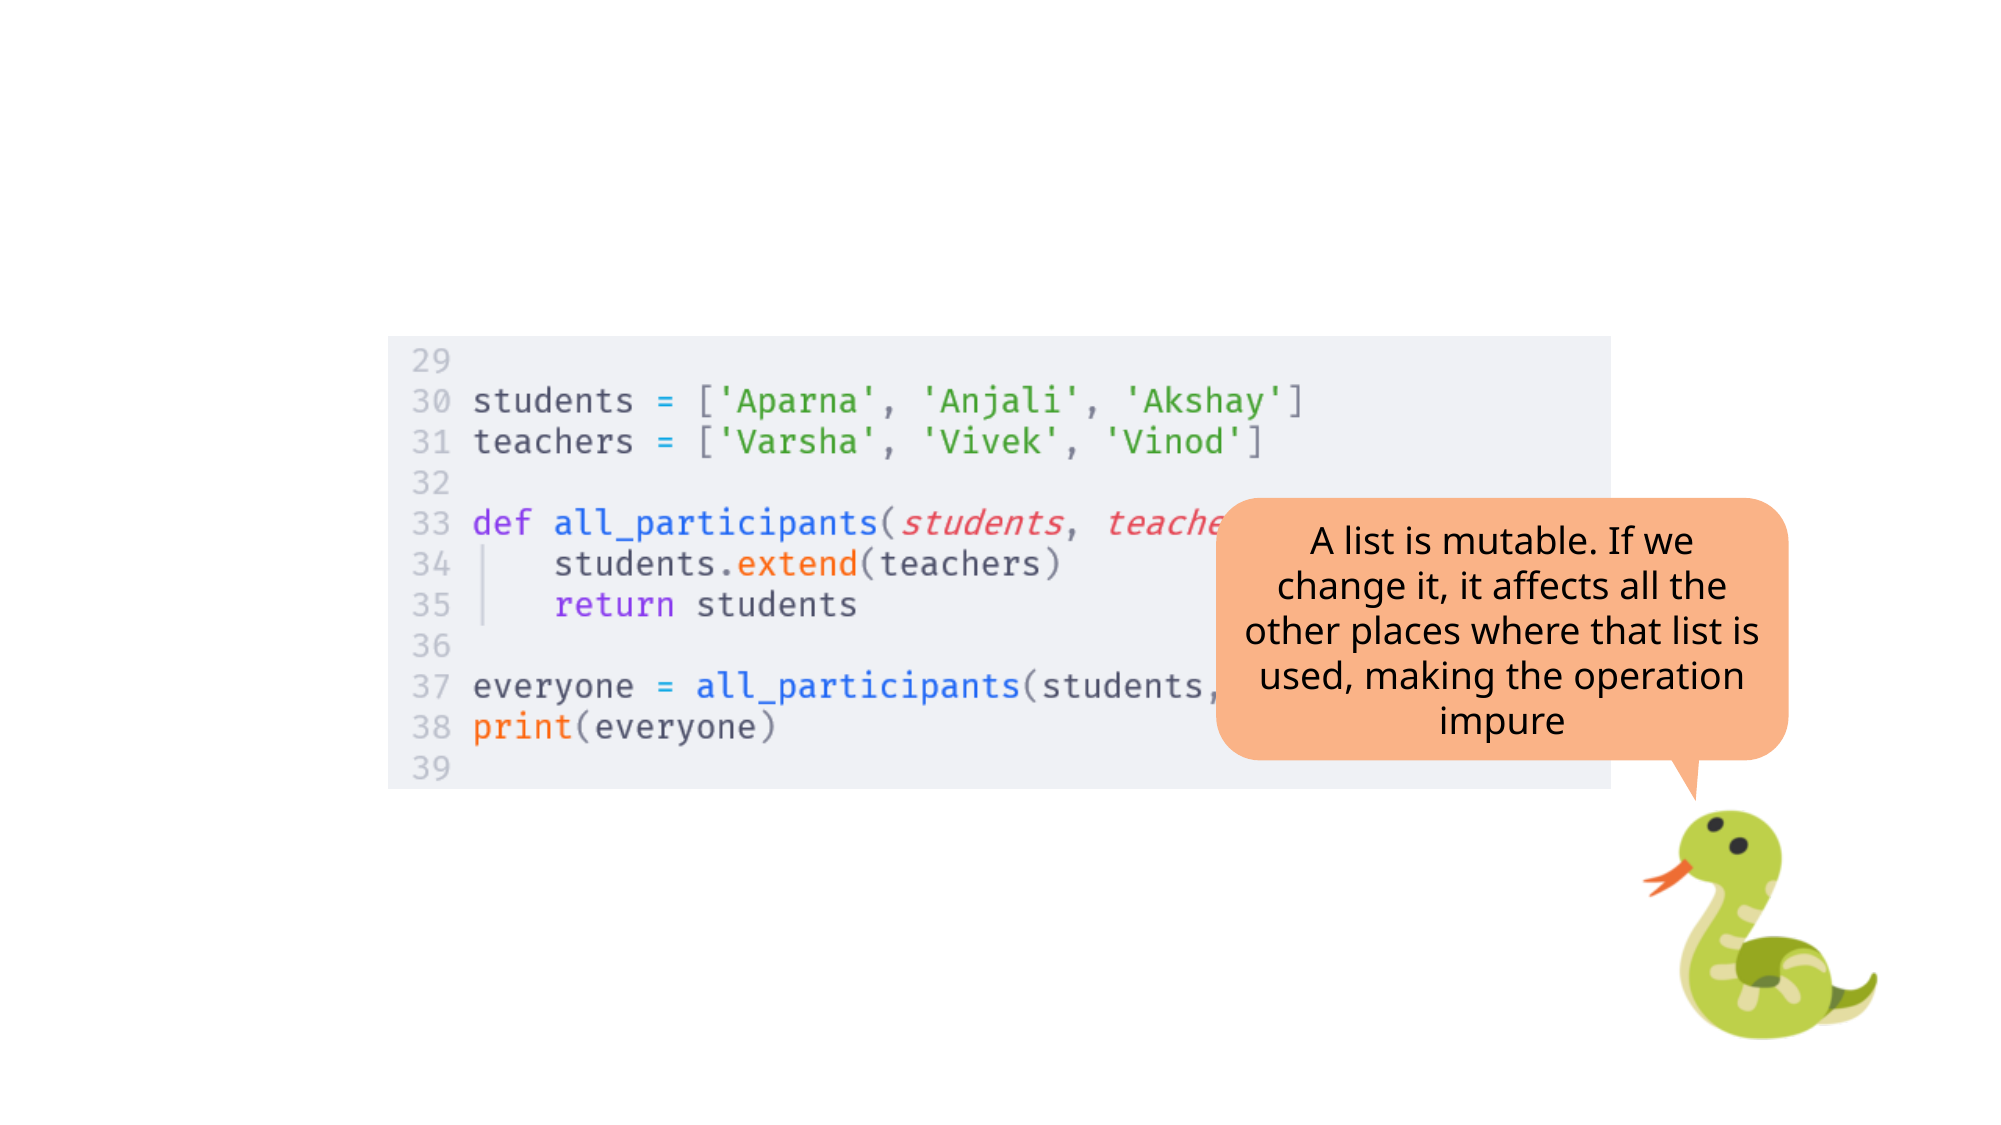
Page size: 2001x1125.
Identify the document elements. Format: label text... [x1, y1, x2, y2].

picture [1636, 800, 1887, 1051]
text_box A list is mutable. If we change it, it affects all the other places where that list is used, making the operation impure [1611, 496, 1790, 762]
text_box [1644, 715, 1704, 800]
picture [388, 336, 1611, 789]
